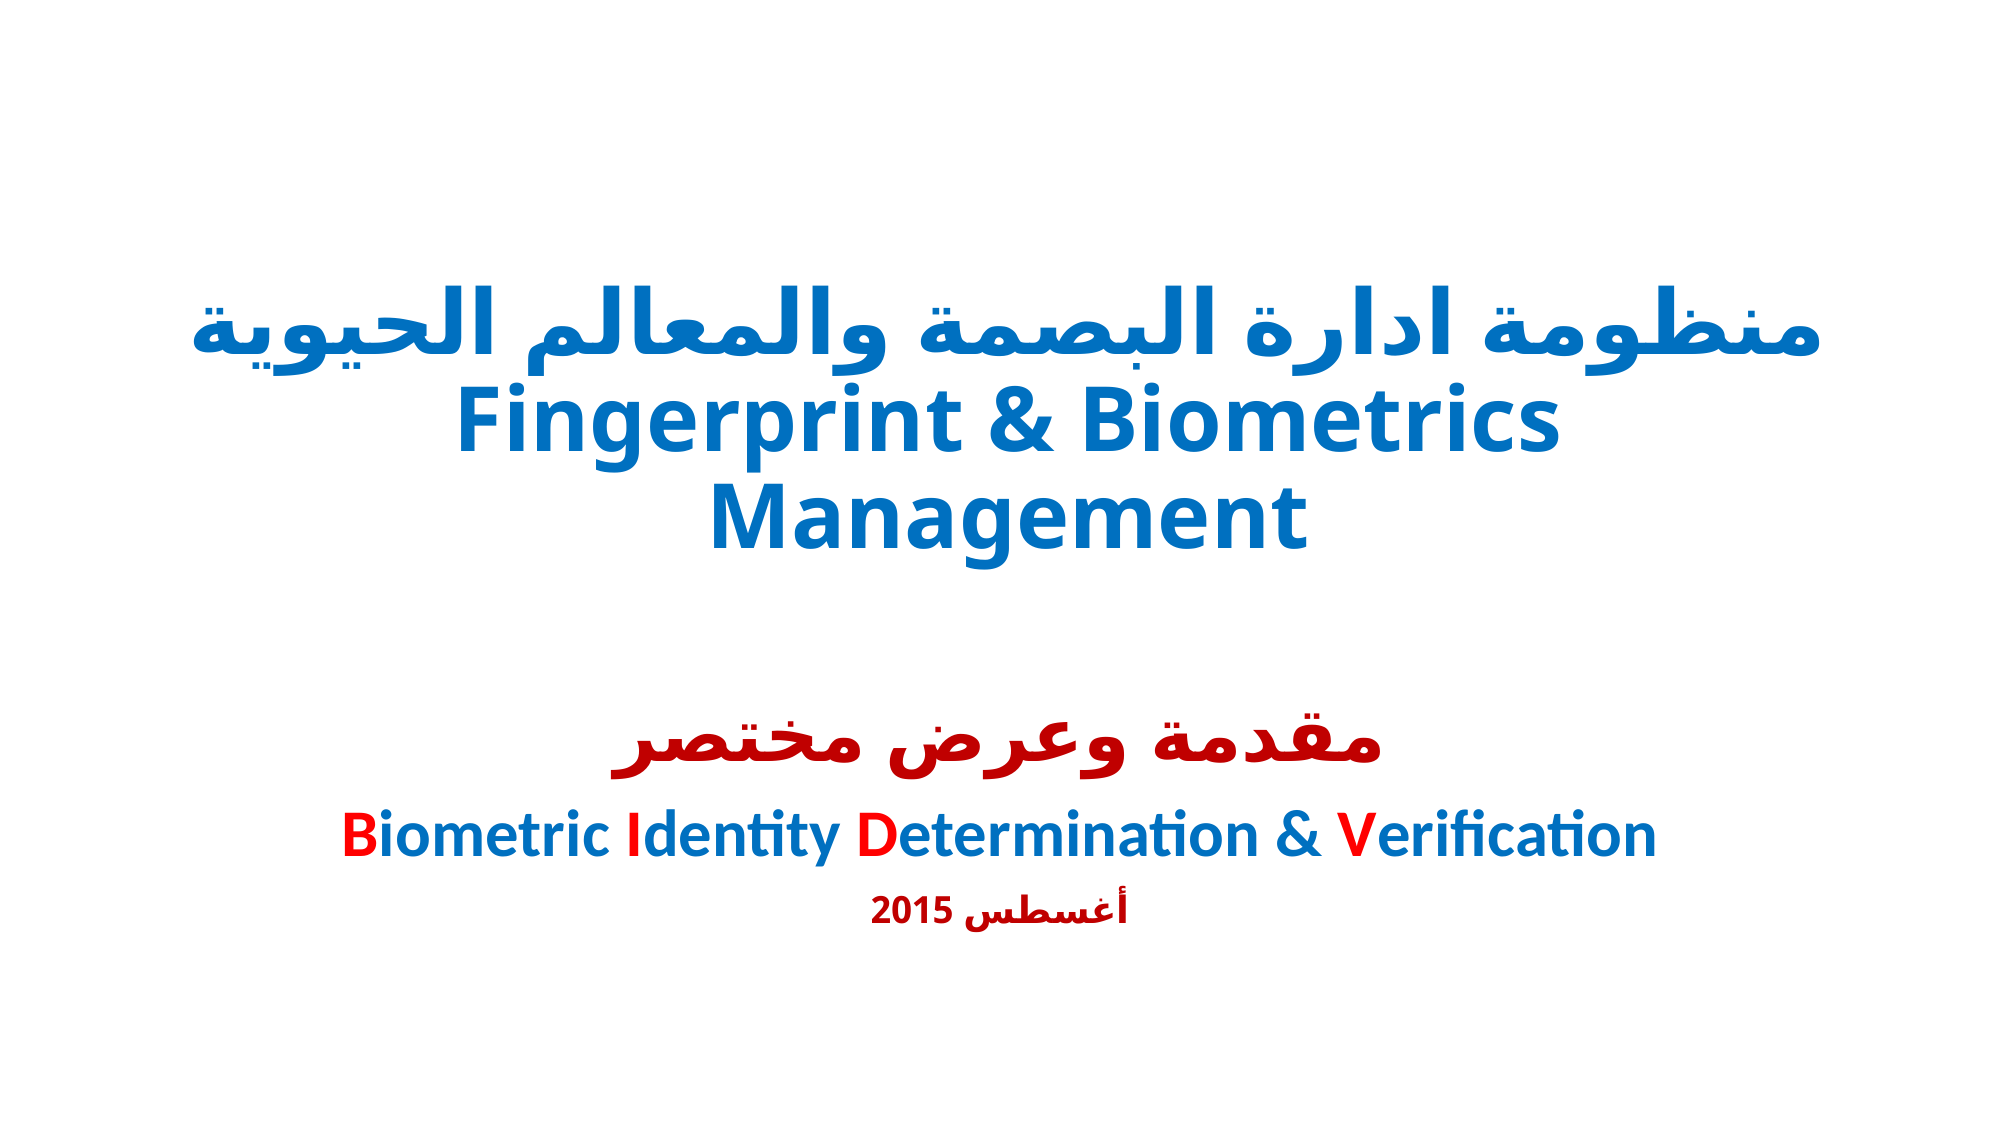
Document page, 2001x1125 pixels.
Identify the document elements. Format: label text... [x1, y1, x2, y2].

title منظومة ادارة البصمة والمعالم الحيوية Fingerprint & Biometrics Management [154, 184, 1863, 576]
subtitle مقدمة وعرض مختصر Biometric Identity Determination & Verification أغسطس 2015 [249, 678, 1750, 951]
